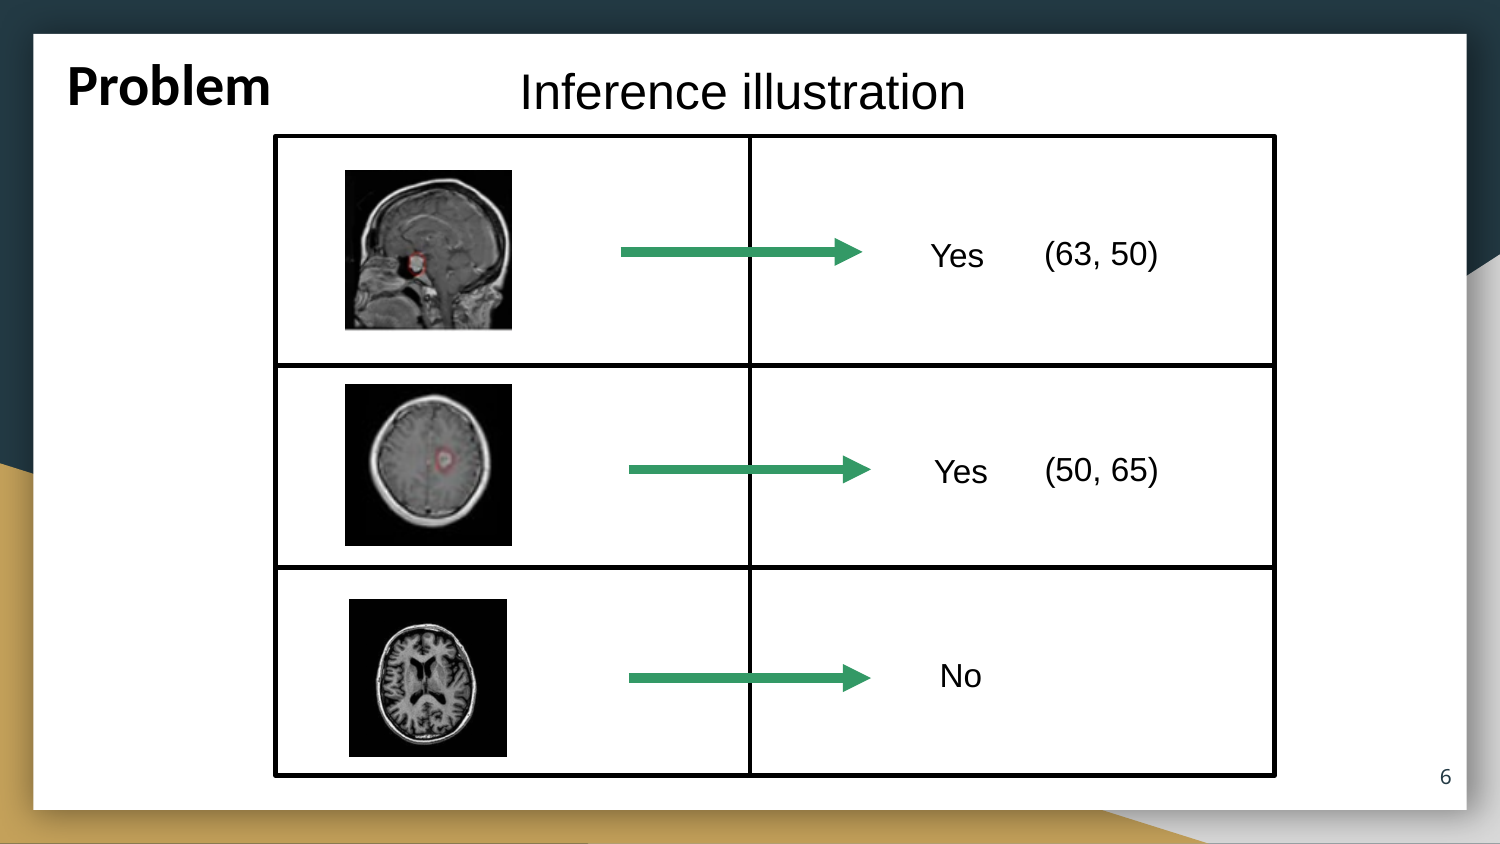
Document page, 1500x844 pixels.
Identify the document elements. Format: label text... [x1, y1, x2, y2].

text_box Yes [915, 226, 1009, 282]
text_box Inference illustration [535, 52, 1054, 127]
text_box No [924, 646, 998, 702]
text_box [274, 371, 745, 778]
picture [345, 169, 512, 332]
text_box (50, 65) [1029, 440, 1196, 496]
picture [349, 599, 507, 757]
text_box Problem [31, 31, 535, 132]
picture [345, 384, 512, 546]
text_box [754, 371, 1276, 567]
text_box (63, 50) [1029, 225, 1196, 280]
text_box [787, 186, 1054, 271]
slide_number 6 [1376, 745, 1467, 810]
text_box Yes [918, 443, 1004, 498]
text_box [753, 572, 1276, 778]
text_box [274, 134, 1276, 368]
